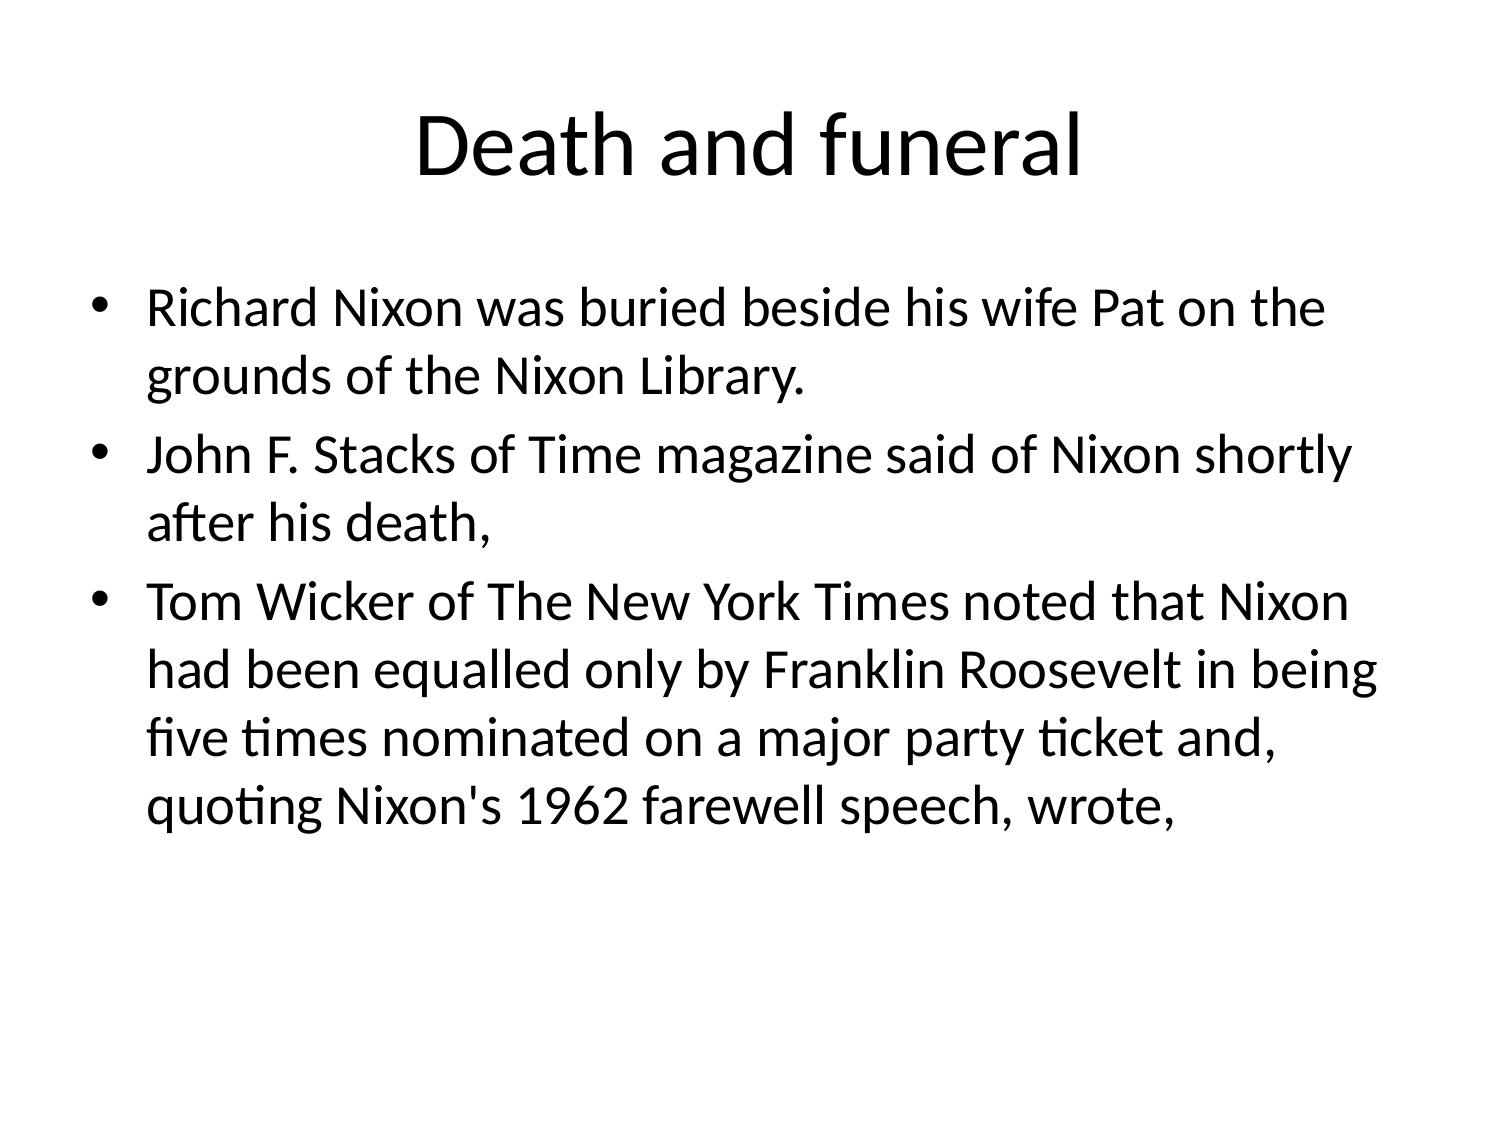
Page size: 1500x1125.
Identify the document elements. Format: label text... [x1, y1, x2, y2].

title Death and funeral [75, 45, 1425, 233]
list Richard Nixon was buried beside his wife Pat on the grounds of the Nixon Library. John F. Stacks of Time magazine said of Nixon shortly after his death, Tom Wicker of The New York Times noted that Nixon had been equalled only by Franklin Roosevelt in being five times nominated on a major party ticket and, quoting Nixon's 1962 farewell speech, wrote, [75, 262, 1425, 1005]
